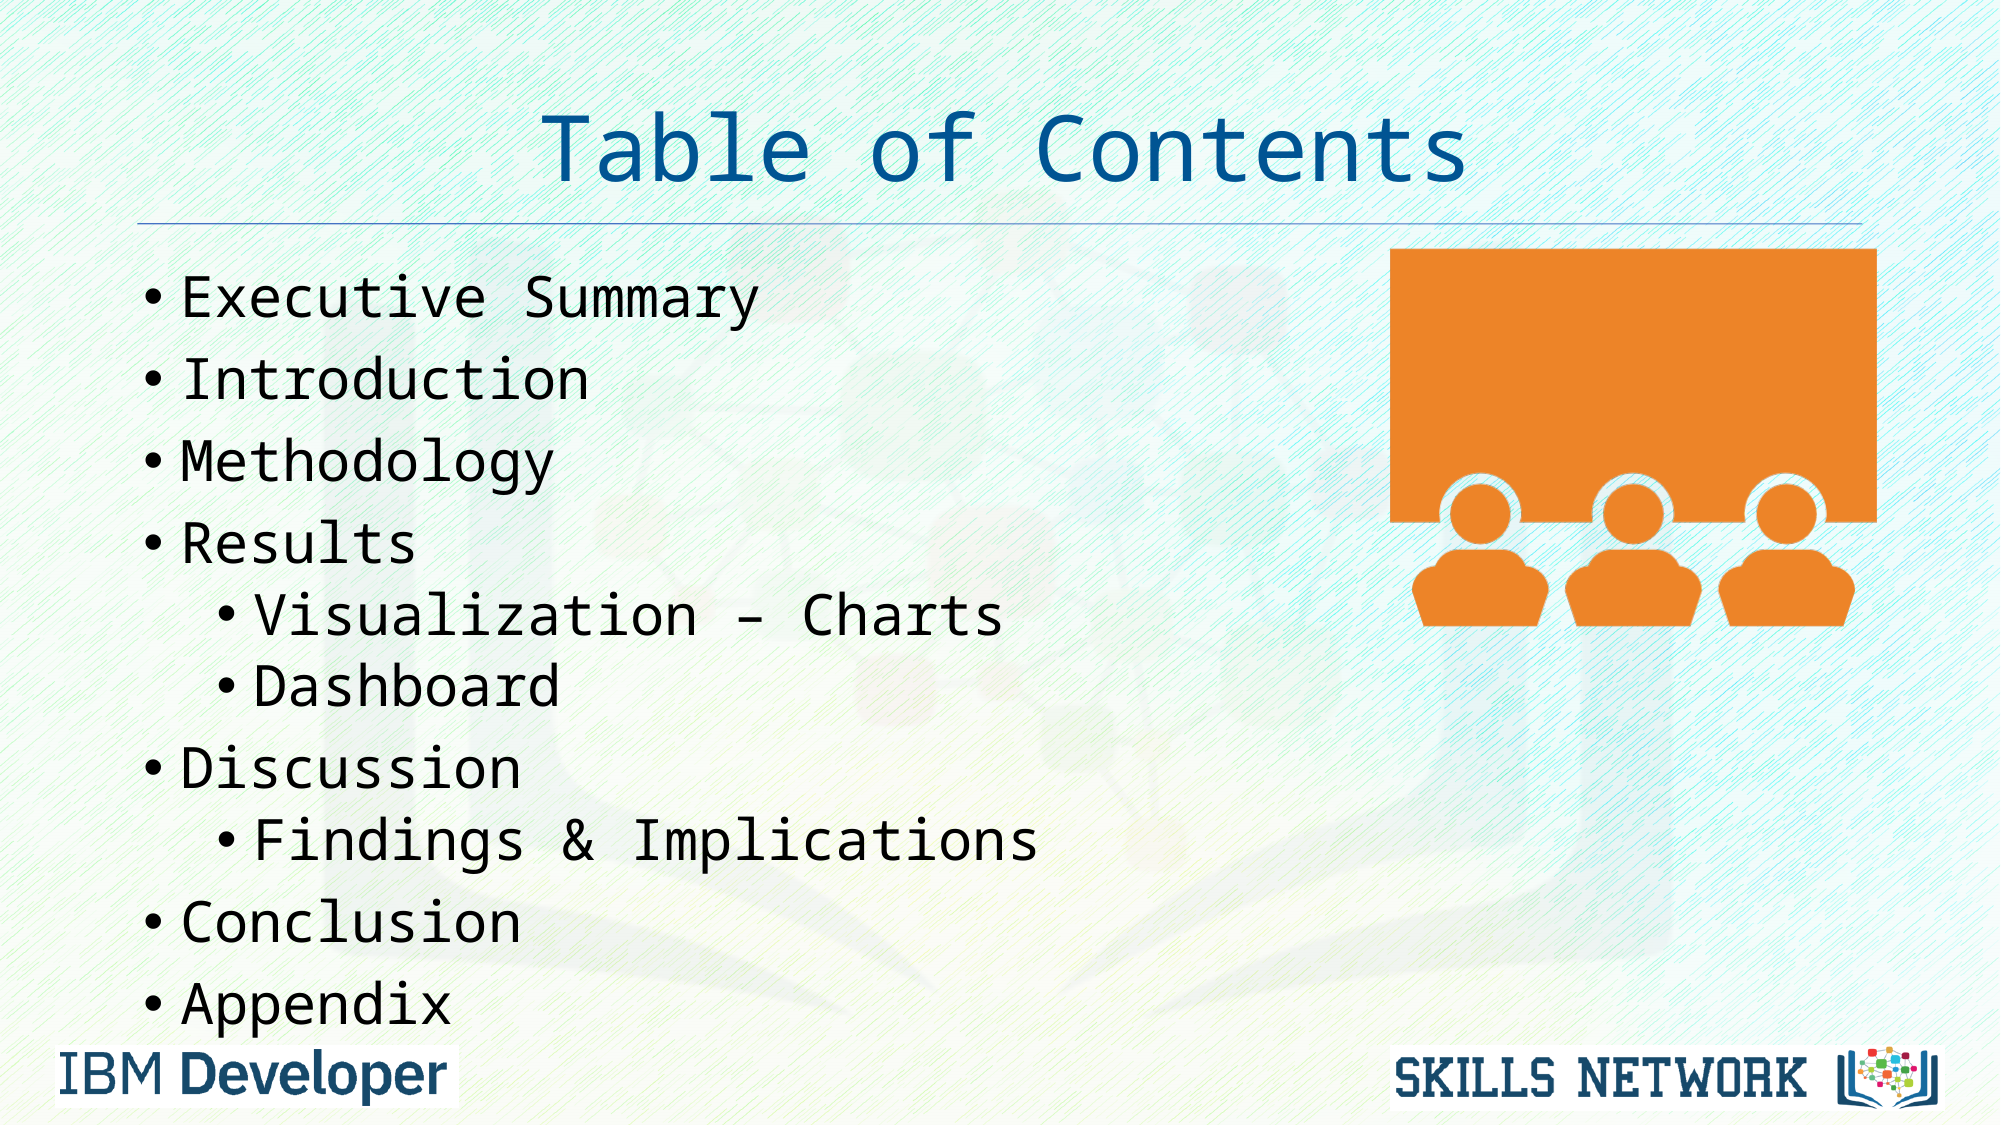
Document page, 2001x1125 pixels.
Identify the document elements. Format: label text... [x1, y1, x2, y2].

picture [0, 0, 2001, 1125]
list Executive Summary Introduction Methodology Results Visualization – Charts Dashboard Discussion Findings & Implications Conclusion Appendix [128, 260, 1885, 1051]
title Table of Contents [128, 43, 1885, 260]
